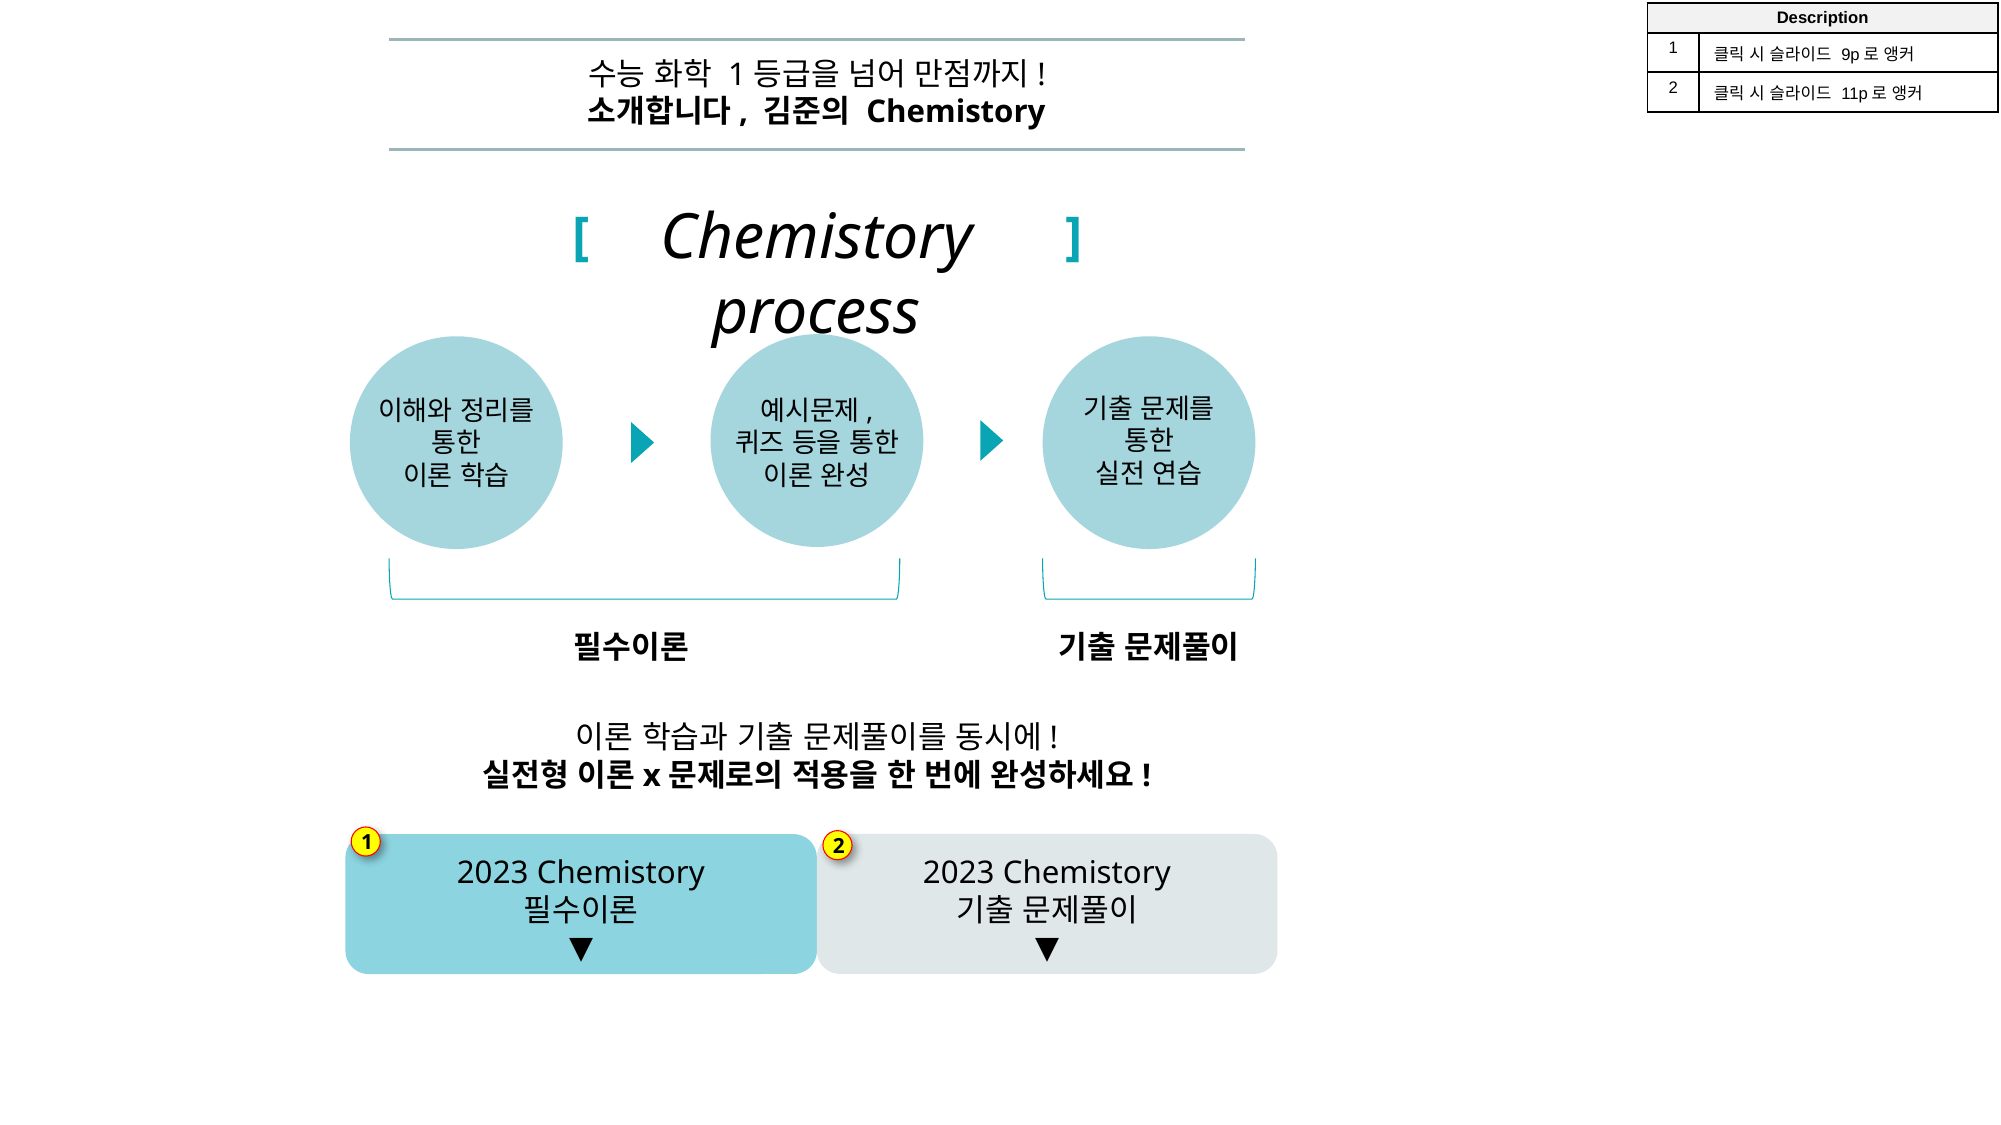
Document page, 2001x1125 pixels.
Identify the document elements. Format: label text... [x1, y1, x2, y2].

text_box [364, 498, 549, 551]
text_box [630, 419, 656, 466]
text_box [1059, 335, 1239, 383]
text_box ] [1008, 195, 1140, 273]
table_cell 1 [1648, 34, 1698, 71]
text_box [344, 833, 817, 976]
text_box 2023 Chemistory 기출 문제풀이 ▼ [881, 845, 1214, 973]
text_box 1 [350, 825, 382, 858]
text_box 이해와 정리를 통한 이론 학습 [327, 385, 585, 498]
text_box Chemistory process [559, 188, 1074, 354]
table_cell 클릭 시 슬라이드 9p로 앵커 [1700, 34, 1997, 71]
text_box 필수이론 [490, 620, 772, 673]
text_box 수능 화학 1등급을 넘어 만점까지! 소개합니다, 김준의 Chemistory [559, 46, 1074, 137]
text_box 기출 문제를 통한 실전 연습 [1020, 383, 1278, 496]
text_box [726, 498, 908, 549]
text_box [365, 335, 547, 385]
table_header Description [1648, 4, 1997, 32]
text_box [1055, 496, 1243, 551]
text_box 2023 Chemistory 필수이론 ▼ [415, 845, 748, 973]
text_box 예시문제, 퀴즈 등을 통한 이론 완성 [688, 385, 946, 498]
table_cell 2 [1648, 73, 1698, 111]
text_box 이론 학습과 기출 문제풀이를 동시에! 실전형 이론x문제로의 적용을 한 번에 완성하세요! [402, 710, 1232, 800]
table_cell 클릭 시 슬라이드 11p로 앵커 [1700, 73, 1997, 111]
text_box [979, 417, 1005, 464]
text_box [388, 558, 901, 600]
text_box [815, 832, 1279, 975]
text_box 기출 문제풀이 [1008, 620, 1290, 673]
text_box 2 [821, 829, 854, 861]
text_box [1042, 558, 1256, 600]
text_box [724, 333, 909, 385]
text_box [ [522, 195, 640, 273]
